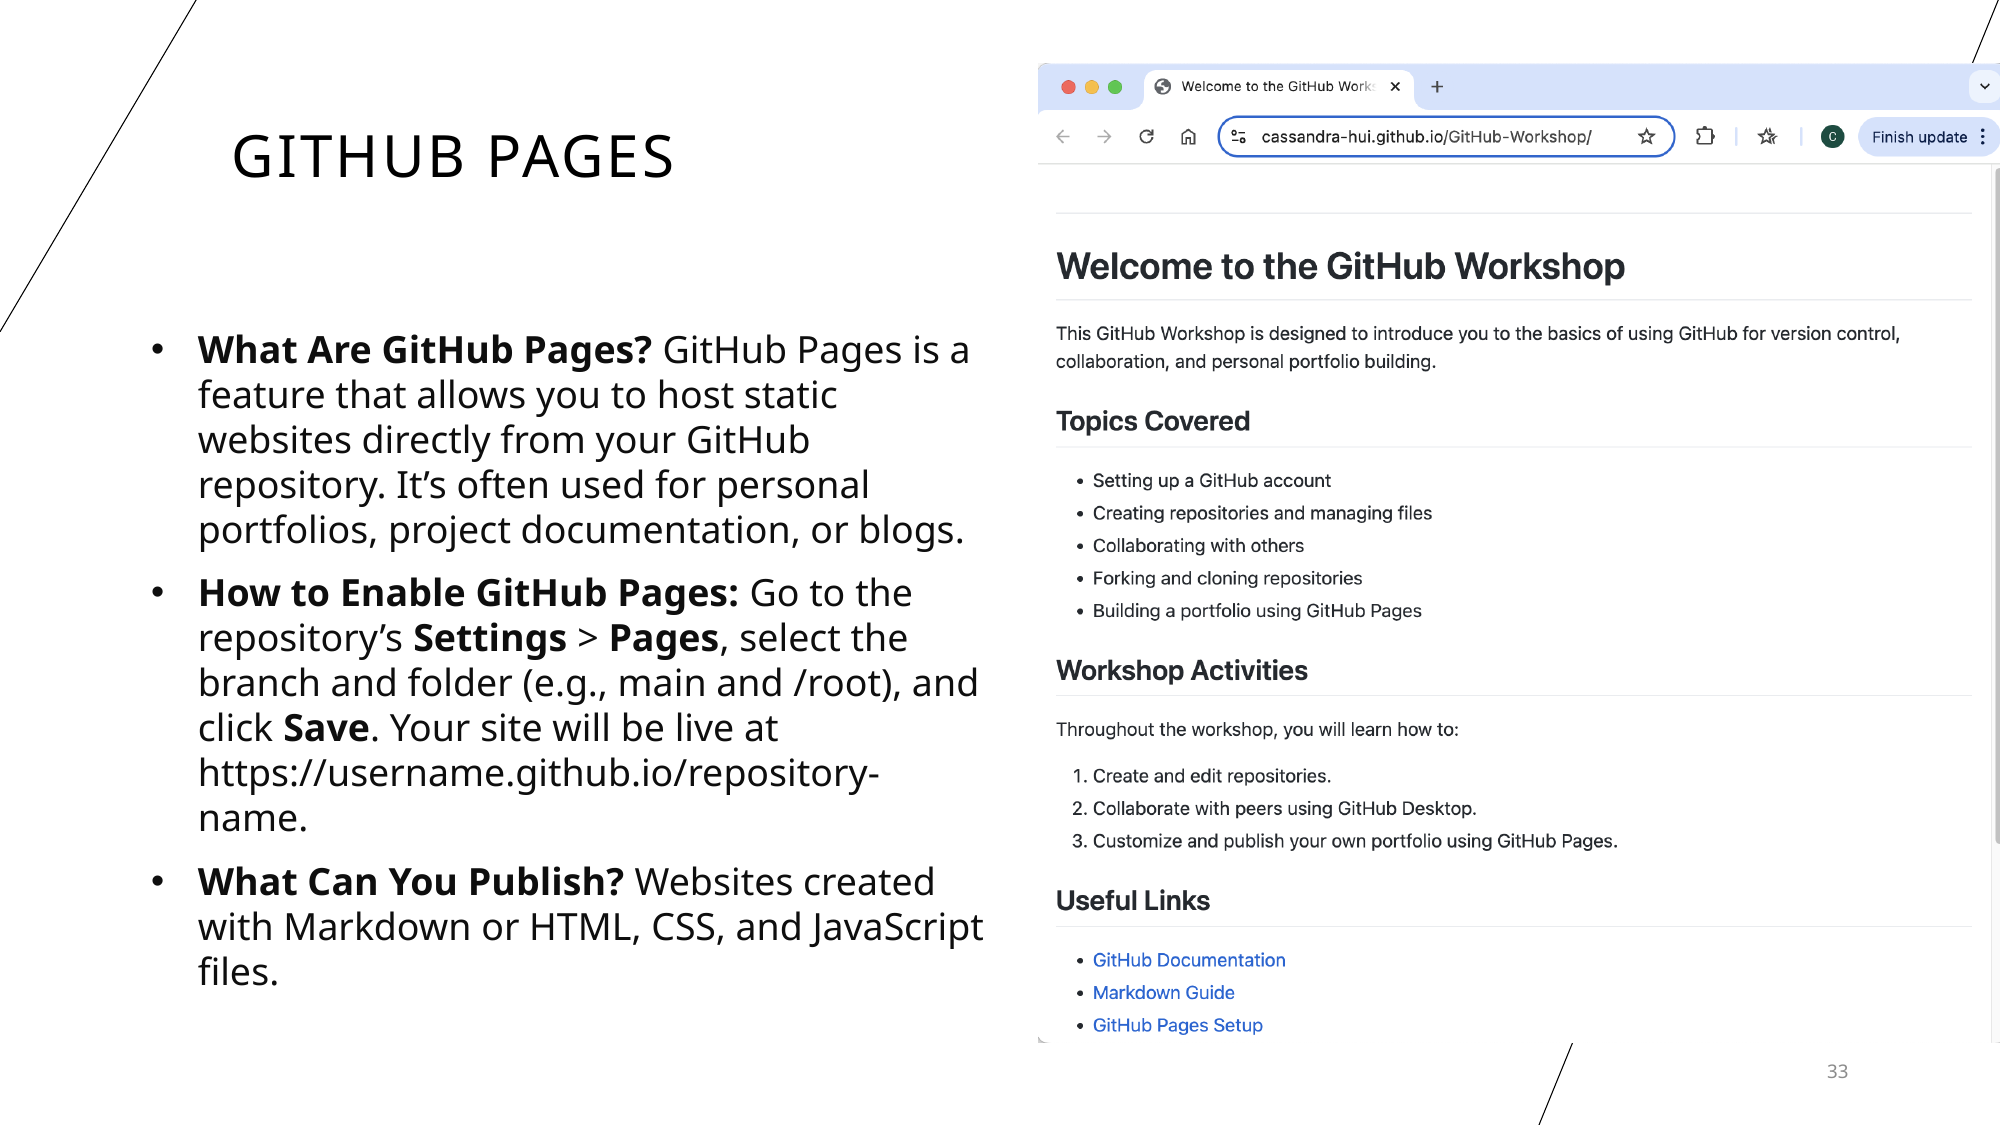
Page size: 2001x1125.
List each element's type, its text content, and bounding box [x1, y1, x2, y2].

title GitHub Pages [216, 43, 1413, 199]
text_box What Are GitHub Pages? GitHub Pages is a feature that allows you to host static websites directly from your GitHub repository. It’s often used for personal portfolios, project documentation, or blogs. How to Enable GitHub Pages: Go to the repository’s Settings > Pages, select the branch and folder (e.g., main and /root), and click Save. Your site will be live at https://username.github.io/repository-name. What Can You Publish? Websites created with Markdown or HTML, CSS, and JavaScript files. [136, 318, 1000, 1001]
picture [1038, 63, 2000, 1043]
slide_number 33 [1701, 1043, 1864, 1103]
